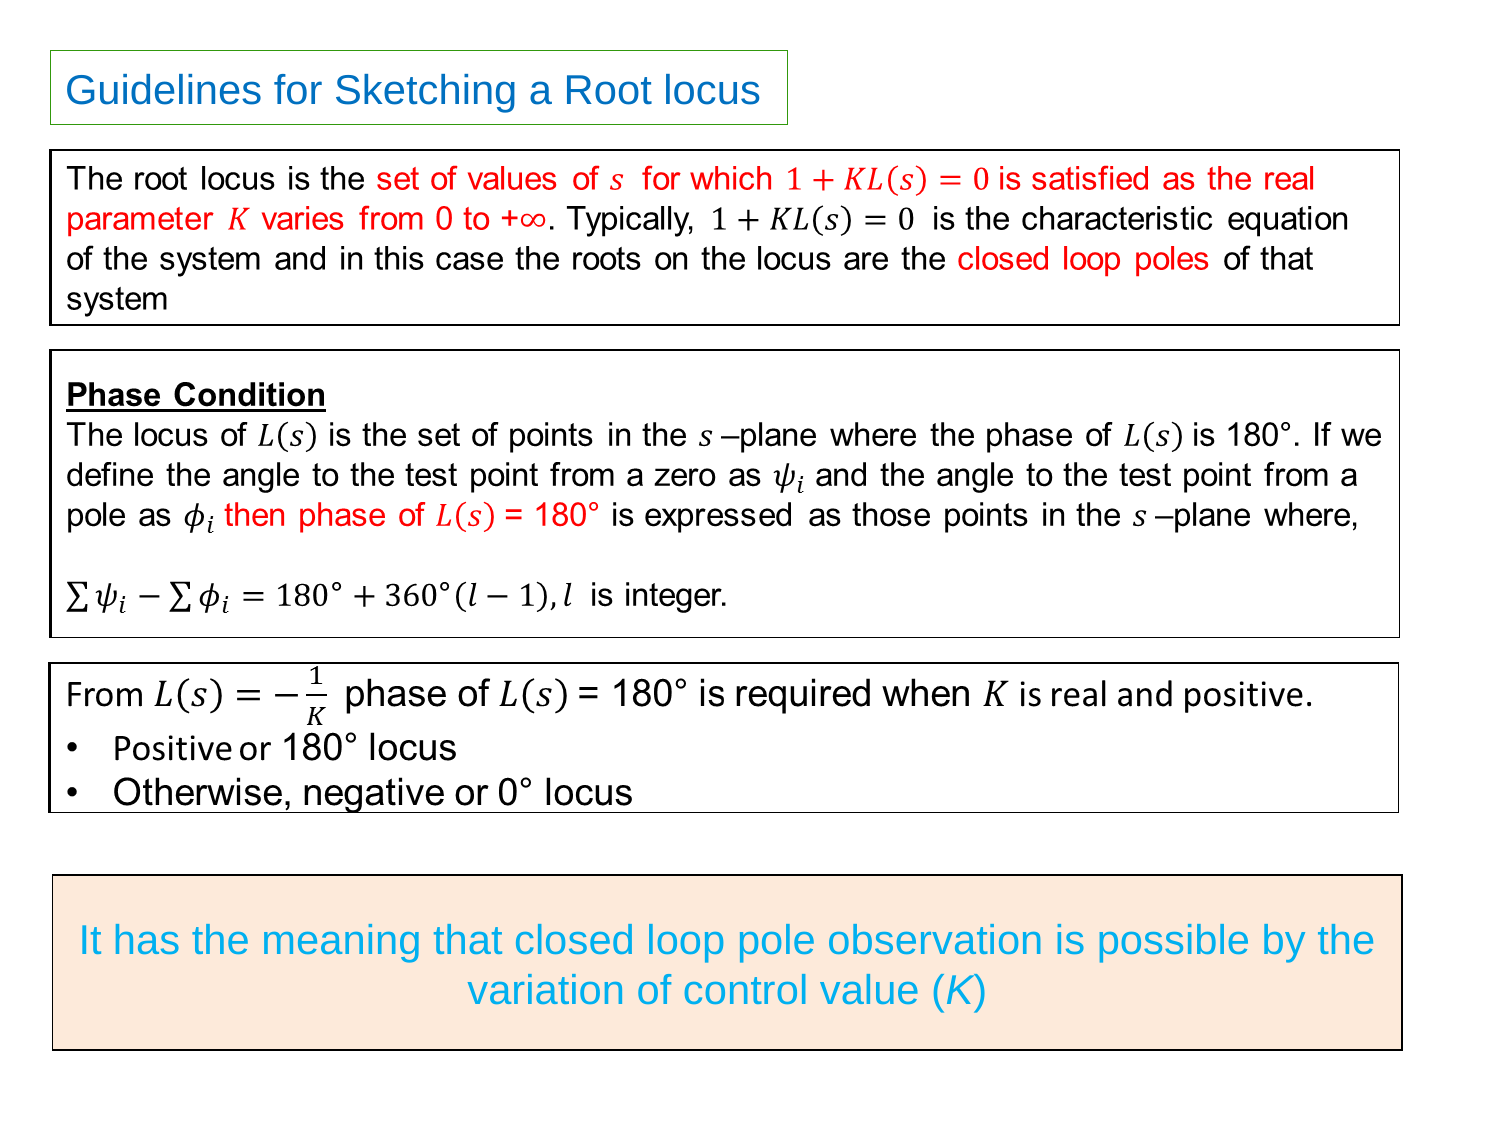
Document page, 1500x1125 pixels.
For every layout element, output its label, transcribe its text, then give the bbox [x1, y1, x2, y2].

text_box [49, 662, 1399, 813]
text_box It has the meaning that closed loop pole observation is possible by the variation of control value (K) [52, 875, 1403, 1050]
text_box [50, 149, 1400, 325]
title Guidelines for Sketching a Root locus [50, 50, 788, 125]
text_box [50, 349, 1400, 638]
